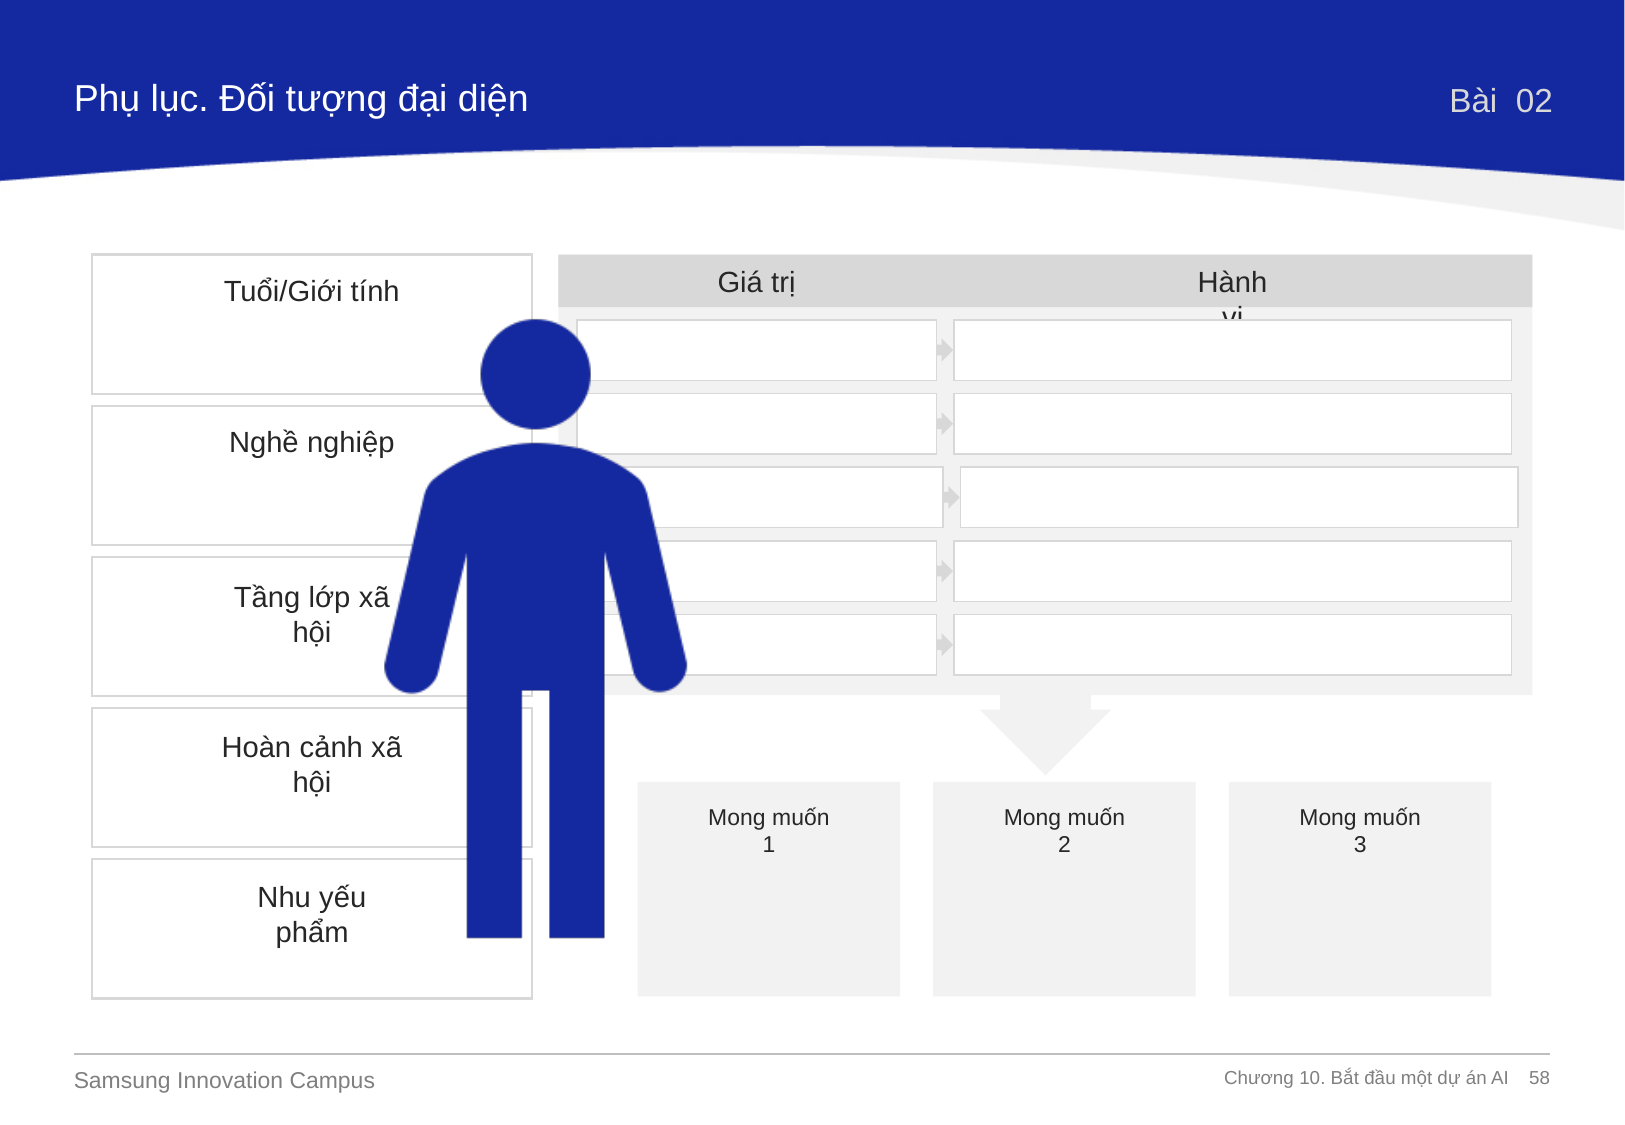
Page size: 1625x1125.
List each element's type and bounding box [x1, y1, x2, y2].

text_box [73, 73, 1554, 120]
text_box [91, 254, 1533, 999]
picture [0, 0, 1625, 1125]
